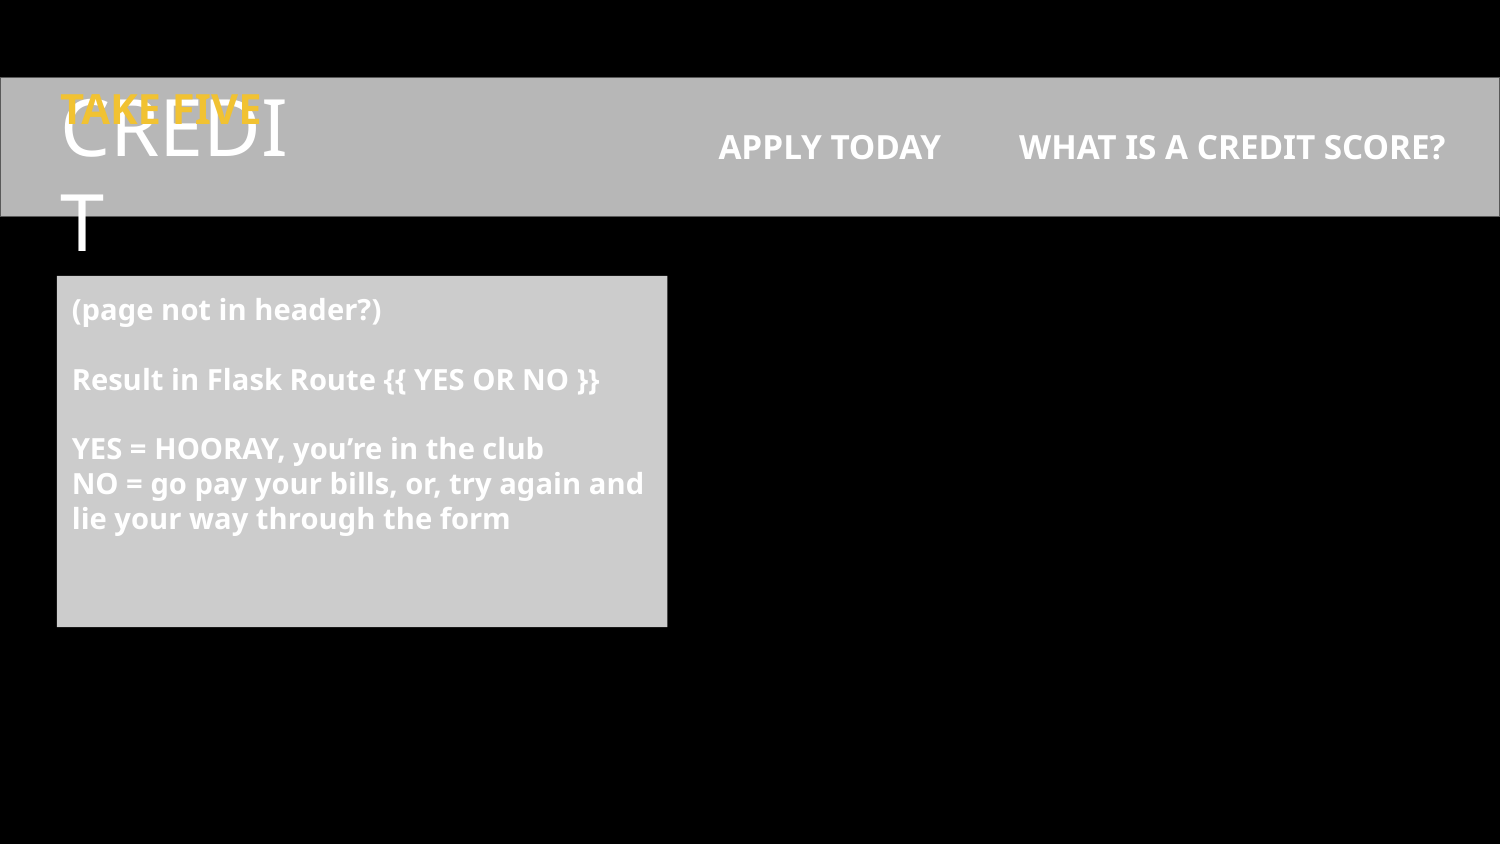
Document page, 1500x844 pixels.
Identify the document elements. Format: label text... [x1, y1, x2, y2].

text_box [306, 77, 1500, 217]
text_box [0, 77, 45, 217]
title TAKE FIVE [45, 68, 668, 148]
text_box WHAT IS A CREDIT SCORE? [957, 111, 1500, 182]
text_box (page not in header?) Result in Flask Route {{ YES OR NO }} YES = HOORAY, you’re in the club NO = go pay your bills, or, try again and lie your way through the form [56, 275, 668, 628]
text_box APPLY TODAY [692, 111, 957, 182]
title CREDIT [45, 148, 306, 236]
